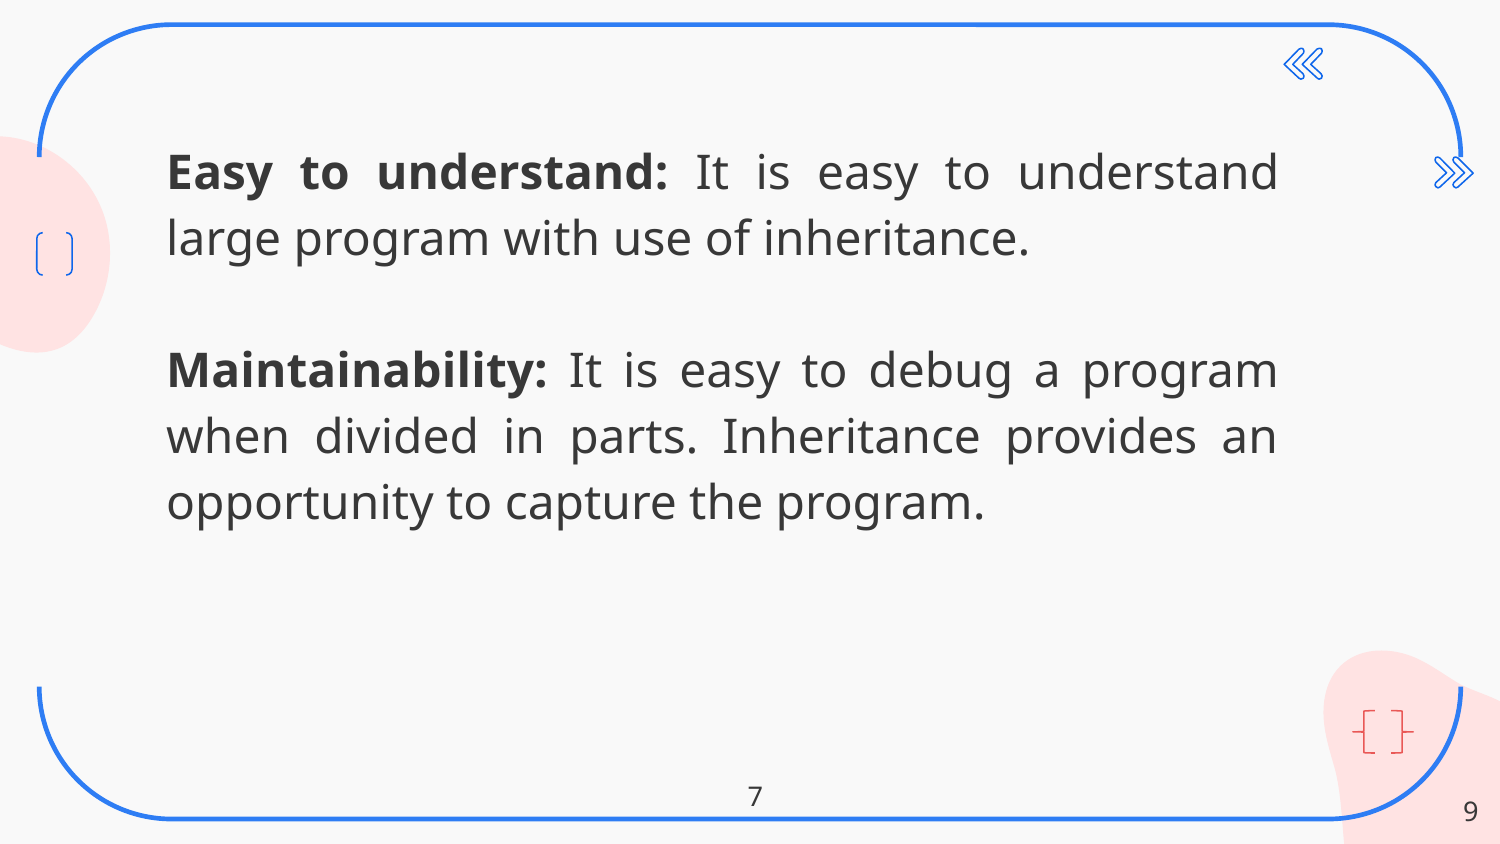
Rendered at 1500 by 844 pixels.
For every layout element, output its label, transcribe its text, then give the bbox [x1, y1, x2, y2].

title Easy to understand: It is easy to understand large program with use of inheritance. Maintainability: It is easy to debug a program when divided in parts. Inheritance provides an opportunity to capture the program. [151, 117, 1296, 735]
slide_number ‹#› [1403, 779, 1494, 844]
slide_number 7 [712, 764, 778, 829]
